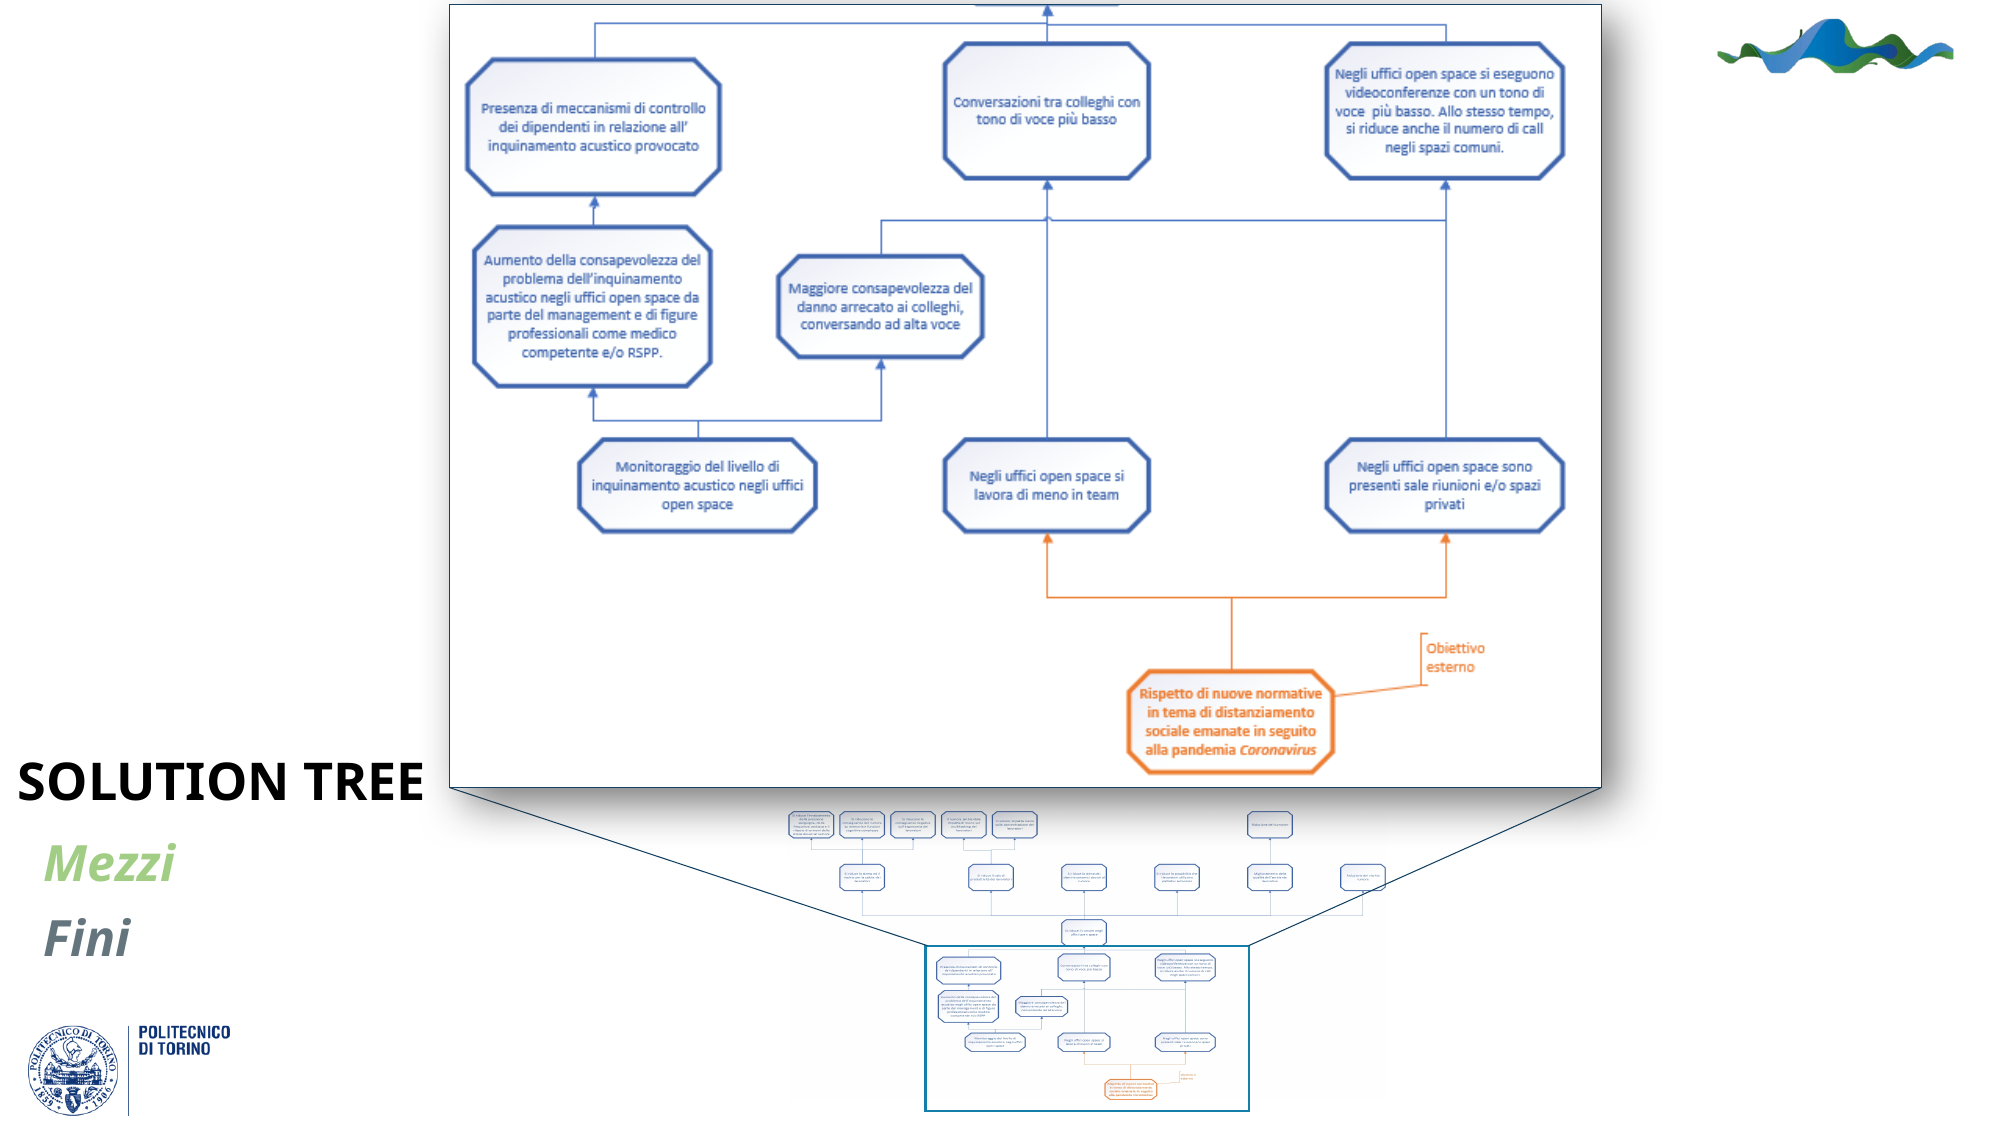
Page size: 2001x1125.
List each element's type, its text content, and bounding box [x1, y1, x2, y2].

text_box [449, 788, 928, 946]
text_box [924, 1100, 1250, 1112]
picture [788, 811, 1386, 1100]
text_box Fini [29, 899, 506, 975]
picture [449, 4, 1602, 788]
table_cell [440, 396, 449, 802]
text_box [1248, 788, 1602, 946]
text_box Mezzi [29, 823, 449, 899]
text_box SOLUTION TREE [2, 396, 446, 820]
picture [1688, 12, 1983, 80]
picture [26, 1018, 252, 1125]
